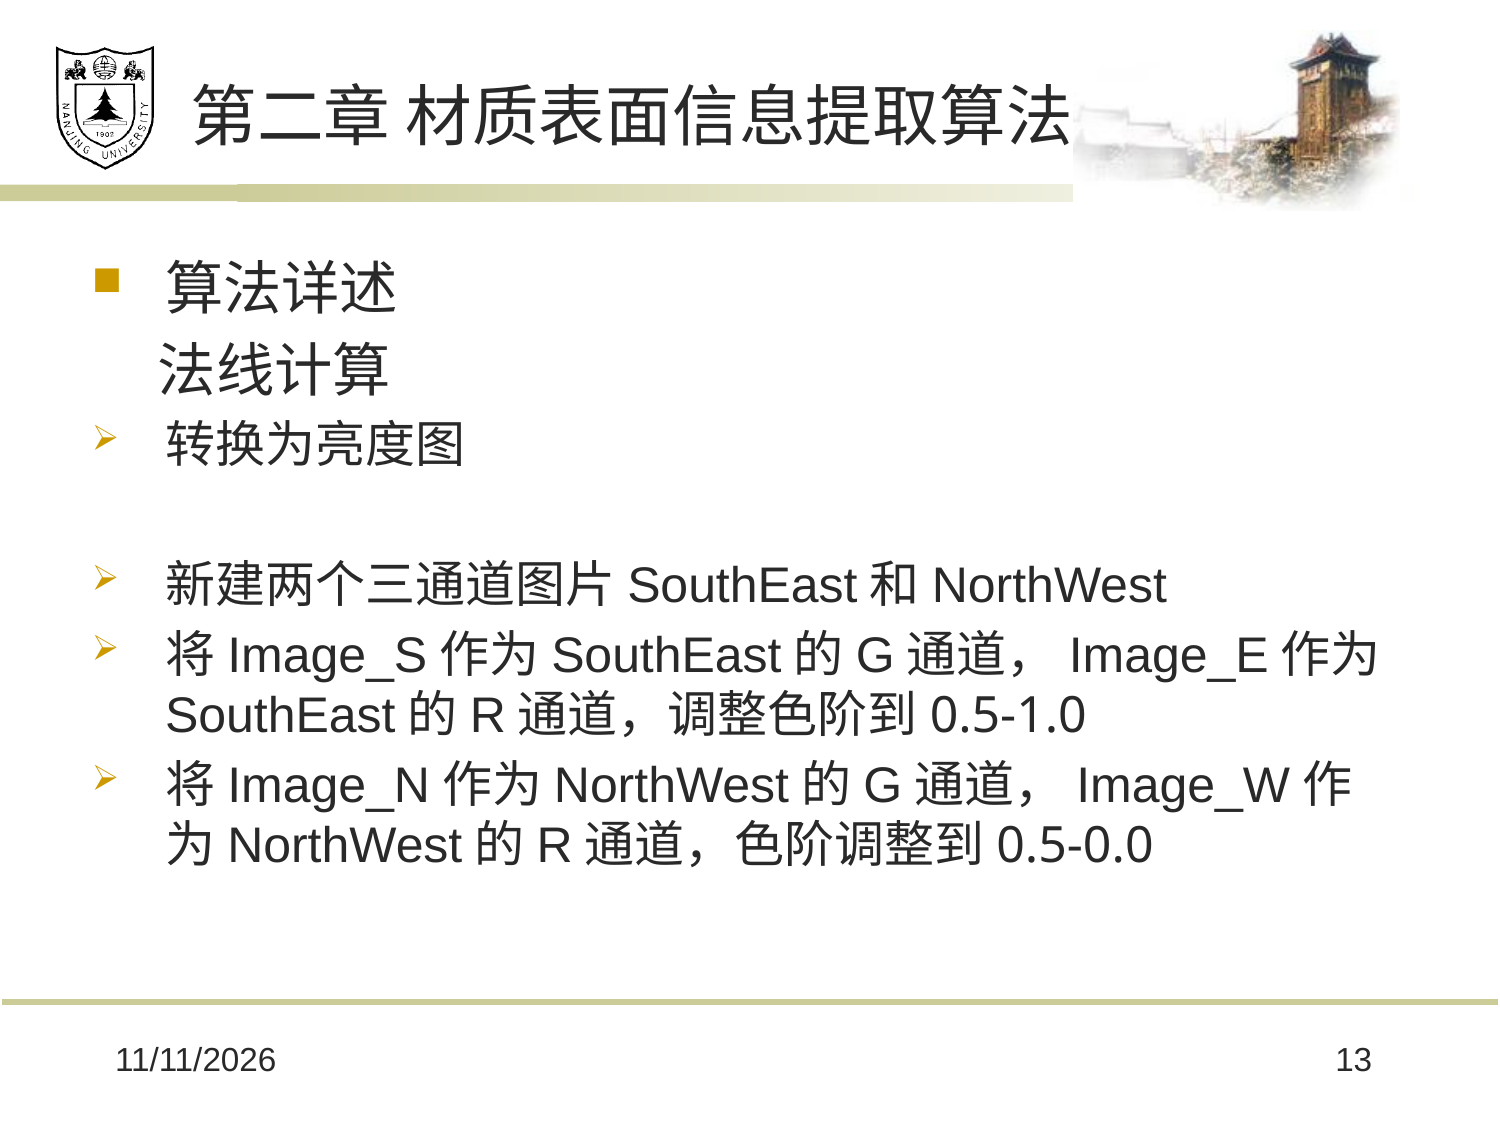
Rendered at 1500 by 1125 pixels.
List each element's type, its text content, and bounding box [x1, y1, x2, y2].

picture [2, 999, 1498, 1005]
picture [1073, 30, 1400, 211]
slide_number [100, 1030, 313, 1106]
picture [50, 42, 160, 173]
slide_number 13 [1234, 1030, 1388, 1106]
title 第二章 材质表面信息提取算法 [171, 66, 1093, 161]
